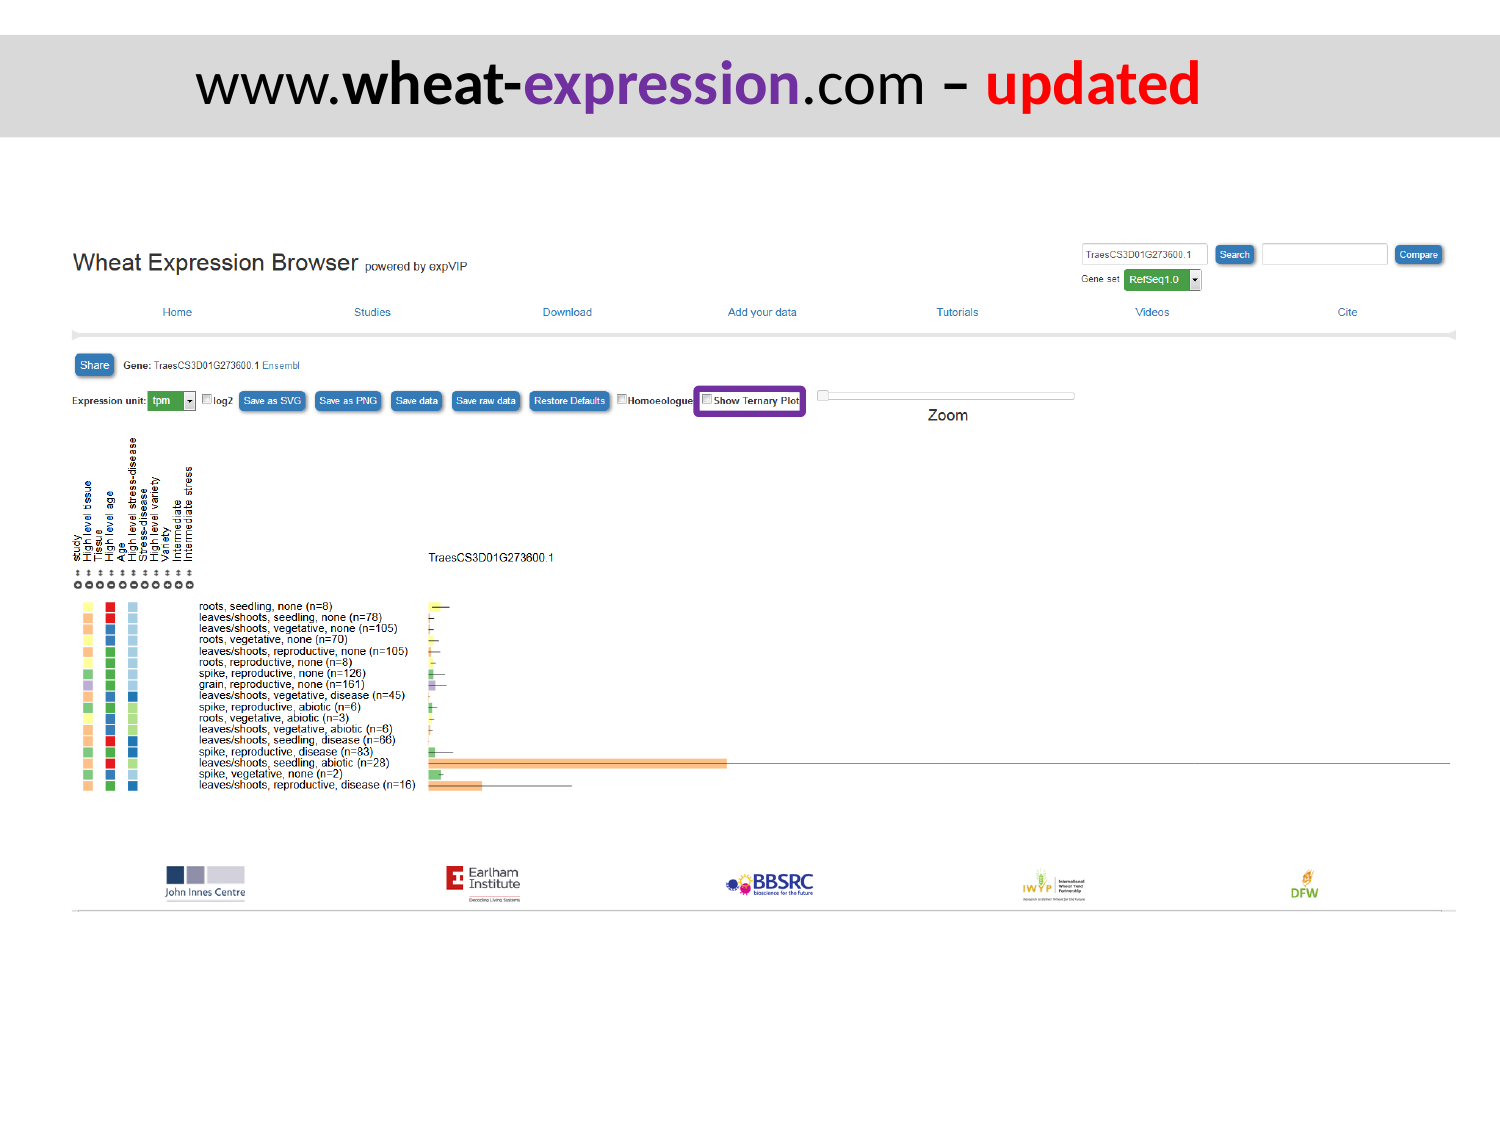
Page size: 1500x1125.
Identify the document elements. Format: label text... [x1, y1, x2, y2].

text_box www.wheat-expression.com – updated [180, 34, 1218, 125]
text_box [0, 34, 1500, 138]
picture [71, 240, 1457, 912]
